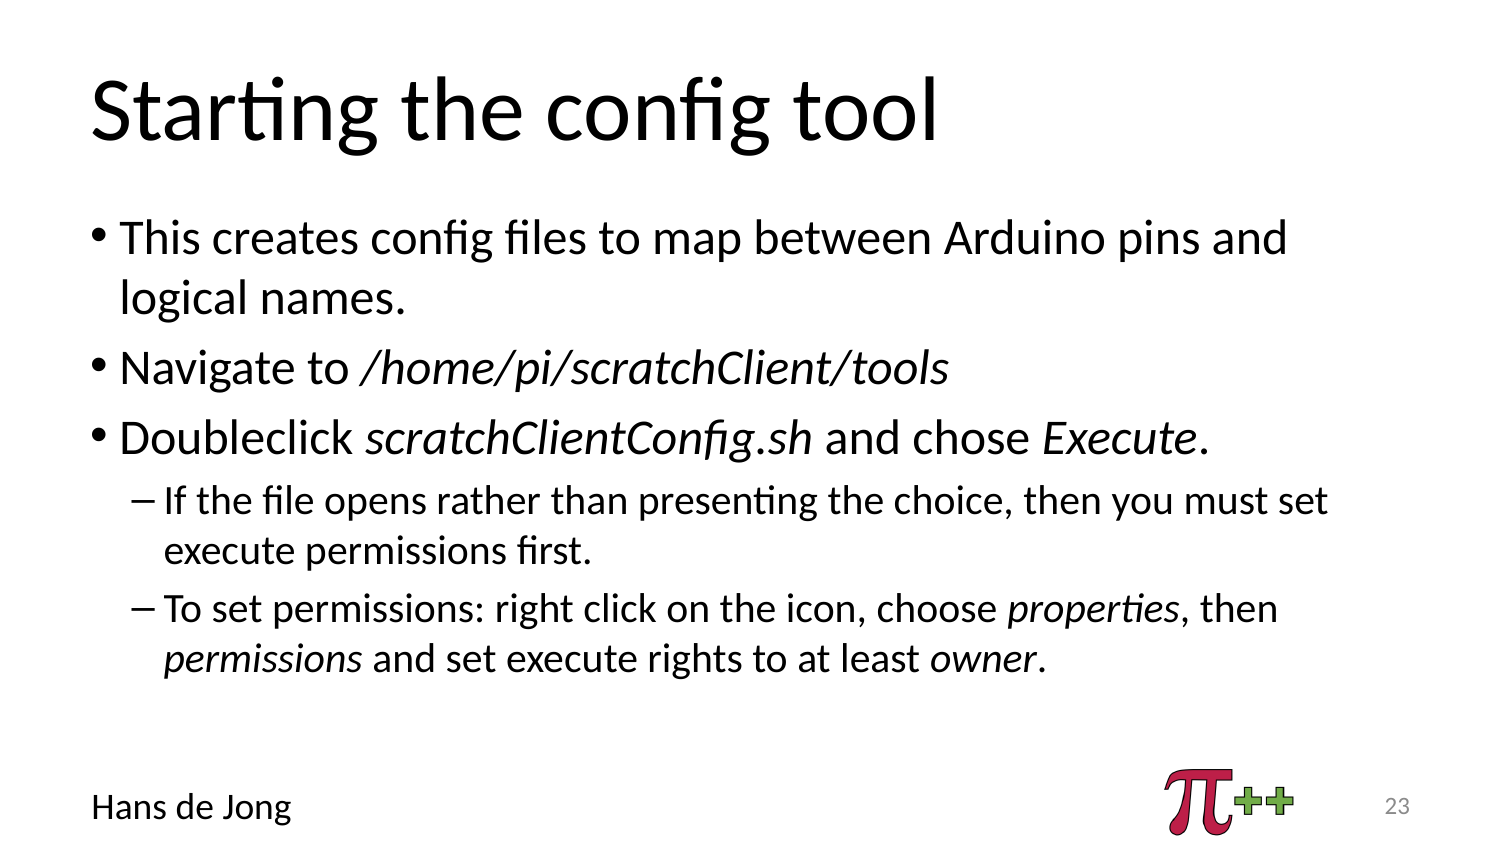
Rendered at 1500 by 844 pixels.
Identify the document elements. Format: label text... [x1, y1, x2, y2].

picture [1163, 768, 1294, 836]
slide_number 23 [1340, 782, 1425, 827]
list This creates config files to map between Arduino pins and logical names. Navigate to /home/pi/scratchClient/tools Doubleclick scratchClientConfig.sh and chose Execute. If the file opens rather than presenting the choice, then you must set execute permissions first. To set permissions: right click on the icon, choose properties, then permissions and set execute rights to at least owner. [75, 196, 1425, 754]
title Starting the config tool [75, 33, 1425, 175]
